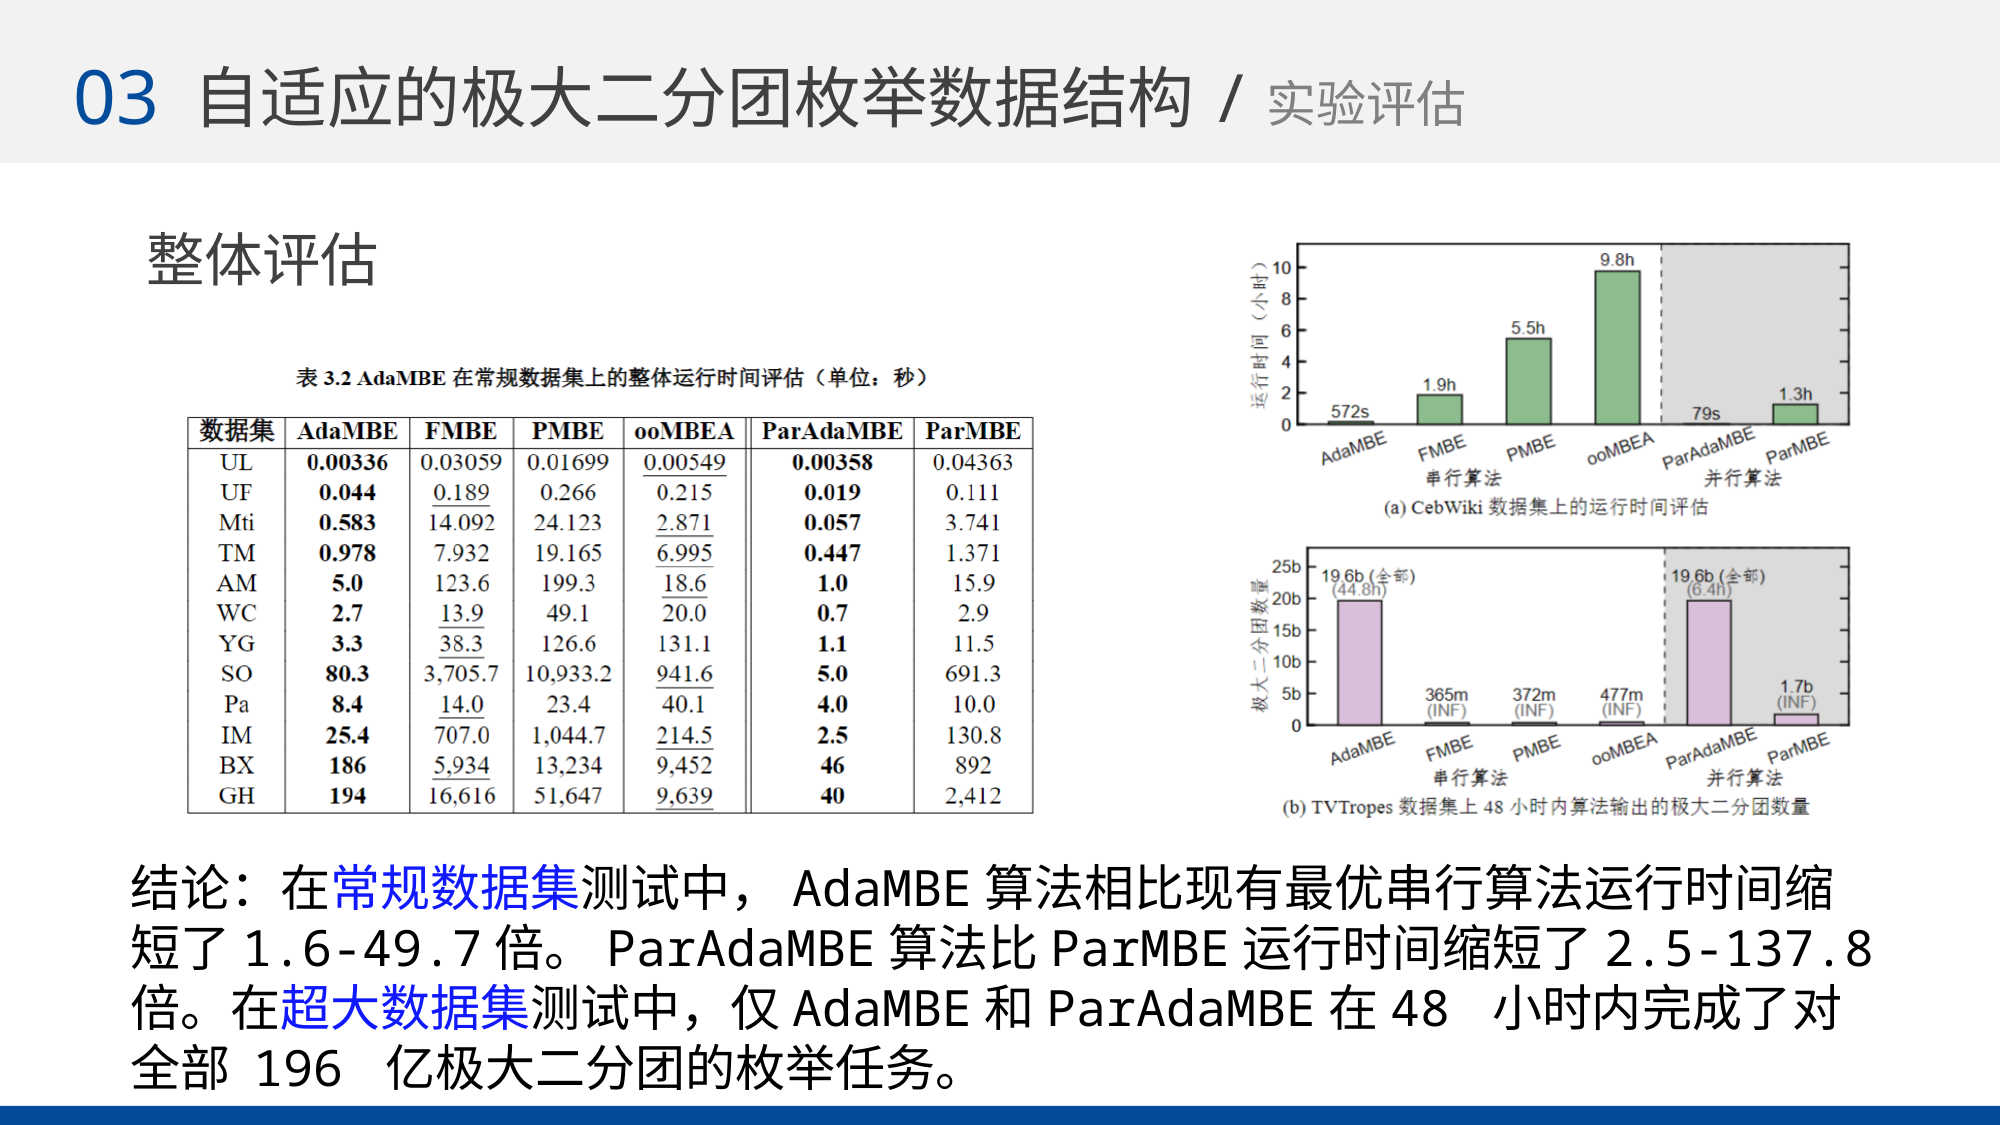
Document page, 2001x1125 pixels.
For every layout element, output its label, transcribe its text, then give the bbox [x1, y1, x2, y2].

text_box 自适应的极大二分团枚举数据结构/实验评估 [179, 48, 1719, 144]
text_box [0, 1105, 2000, 1125]
picture [1233, 219, 1869, 827]
text_box 整体评估 [131, 215, 1061, 301]
picture [179, 344, 1040, 826]
text_box [0, 0, 2000, 164]
text_box 结论：在常规数据集测试中，AdaMBE算法相比现有最优串行算法运行时间缩短了1.6-49.7倍。ParAdaMBE算法比ParMBE运行时间缩短了2.5-137.8倍。在超大数据集测试中，仅AdaMBE和ParAdaMBE在48 小时内完成了对全部 196 亿极大二分团的枚举任务。 [115, 848, 1898, 1104]
text_box 03 [53, 42, 179, 147]
